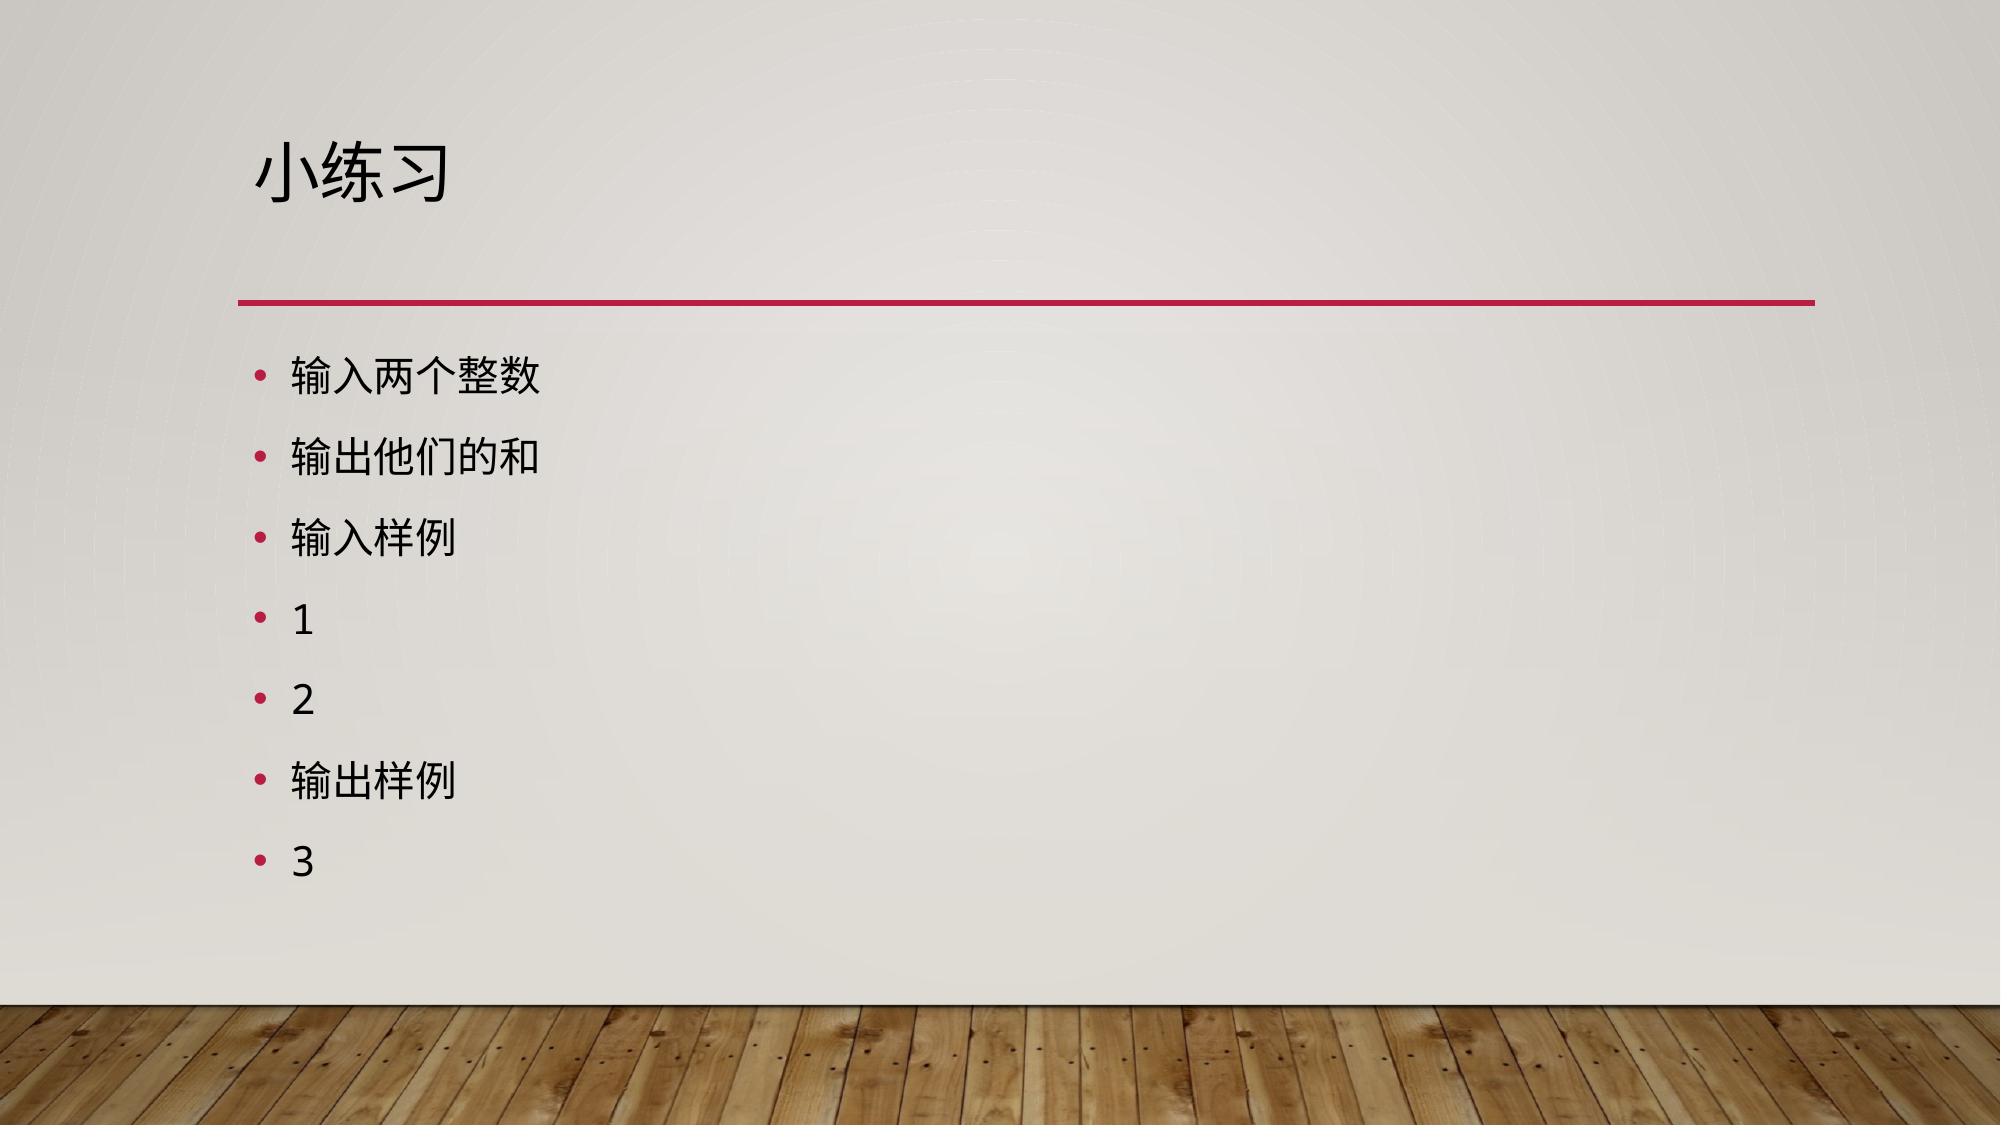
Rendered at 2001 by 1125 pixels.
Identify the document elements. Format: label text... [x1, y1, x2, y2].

picture [0, 1005, 2000, 1125]
list 输入两个整数 输出他们的和 输入样例 1 2 输出样例 3 [238, 332, 1814, 899]
title 小练习 [238, 131, 1814, 305]
